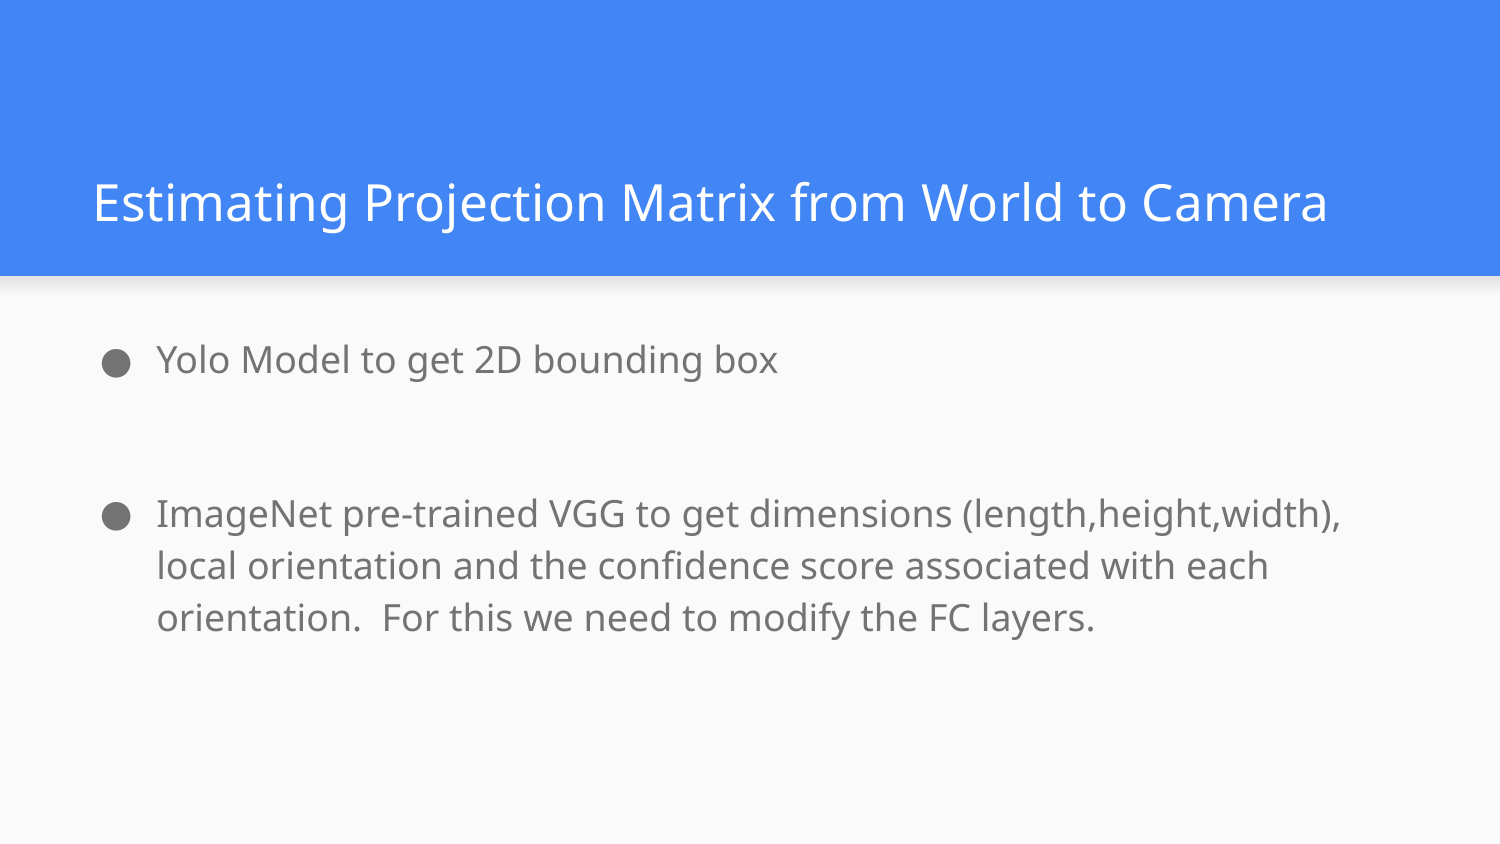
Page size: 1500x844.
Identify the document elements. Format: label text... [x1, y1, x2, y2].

title Estimating Projection Matrix from World to Camera [77, 121, 1427, 248]
list Yolo Model to get 2D bounding box ImageNet pre-trained VGG to get dimensions (length,height,width), local orientation and the confidence score associated with each orientation. For this we need to modify the FC layers. [66, 314, 1415, 760]
